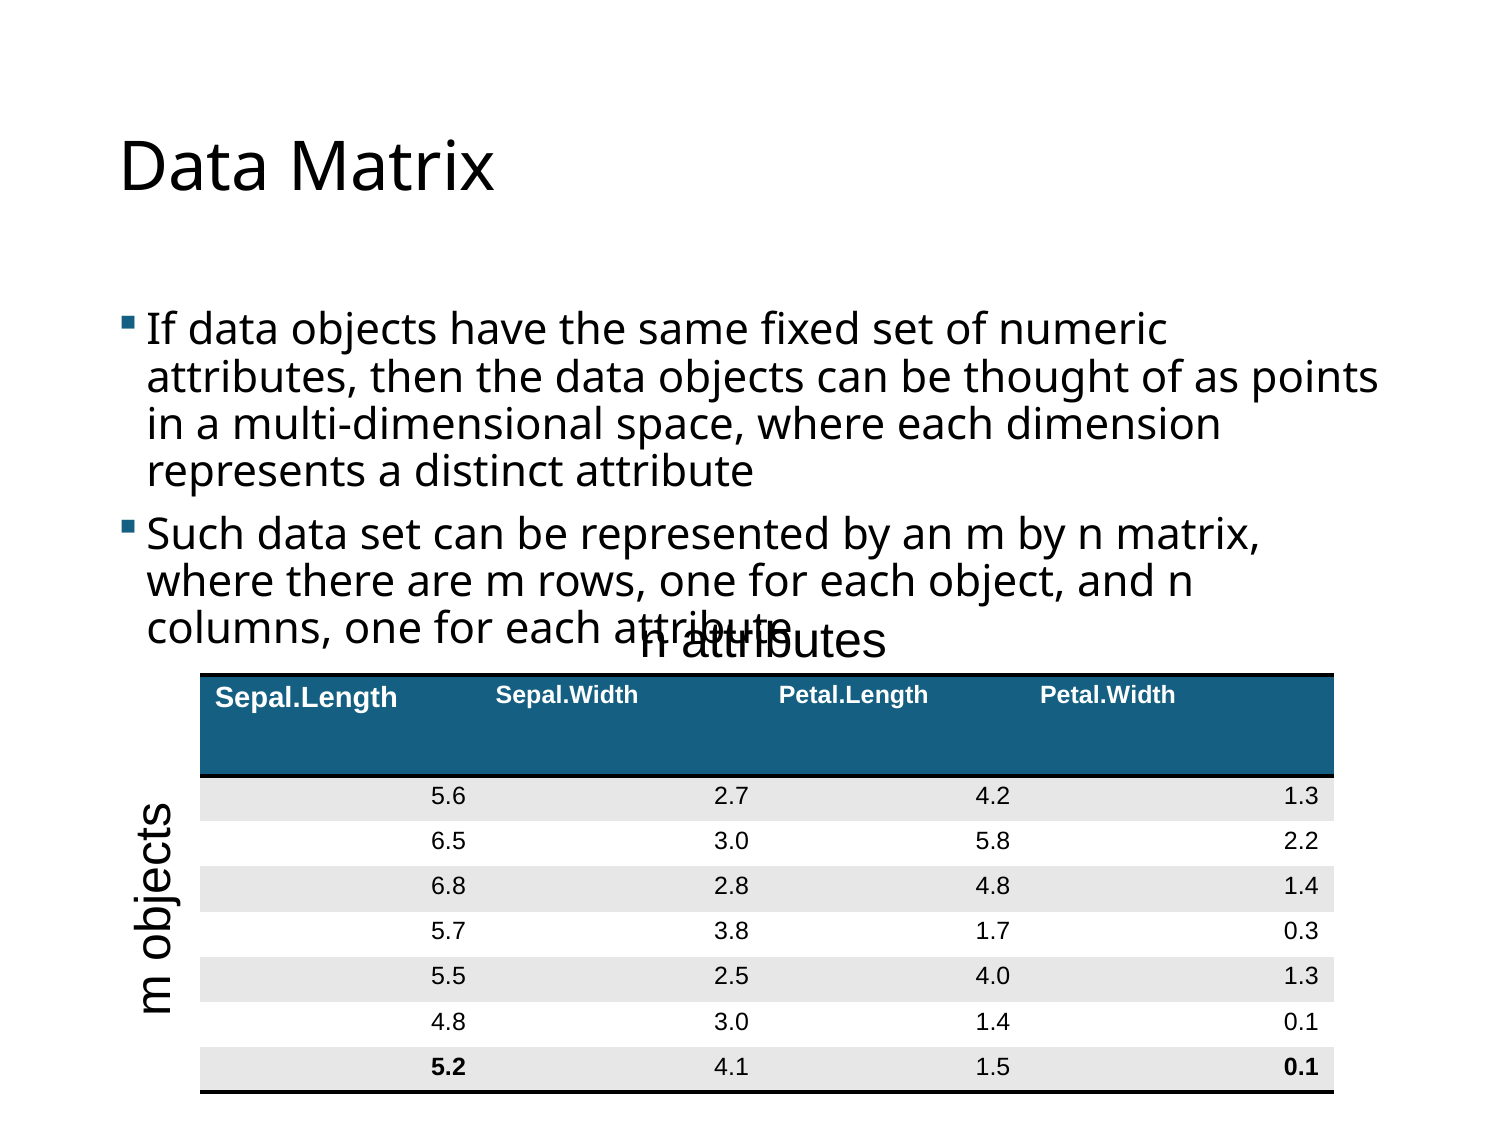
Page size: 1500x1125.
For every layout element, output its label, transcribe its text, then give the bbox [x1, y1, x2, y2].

title Data Matrix [103, 59, 1397, 278]
table_cell 5.2 [200, 1047, 481, 1090]
table_cell 1.7 [764, 912, 1025, 957]
table_cell 0.3 [1025, 912, 1334, 957]
table_cell 2.7 [481, 778, 764, 821]
table_cell 2.2 [1025, 821, 1334, 866]
table_cell 1.3 [1025, 957, 1334, 1002]
text_box m objects [112, 787, 188, 1032]
table_cell 5.7 [200, 912, 481, 957]
table_cell 1.3 [1025, 778, 1334, 821]
list If data objects have the same fixed set of numeric attributes, then the data objects can be thought of as points in a multi-dimensional space, where each dimension represents a distinct attribute Such data set can be represented by an m by n matrix, where there are m rows, one for each object, and n columns, one for each attribute [103, 299, 1397, 1014]
table_cell 1.4 [1025, 866, 1334, 912]
table_cell 1.4 [764, 1002, 1025, 1047]
text_box n attributes [624, 600, 902, 675]
table_cell 2.5 [481, 957, 764, 1002]
table_cell 0.1 [1025, 1002, 1334, 1047]
table_cell 6.5 [200, 821, 481, 866]
table_cell 4.1 [481, 1047, 764, 1090]
table_header Petal.Width [1025, 677, 1334, 774]
table_cell 1.5 [764, 1047, 1025, 1090]
table_cell 3.0 [481, 821, 764, 866]
table_cell 0.1 [1025, 1047, 1334, 1090]
table_cell 5.5 [200, 957, 481, 1002]
table_header Petal.Length [764, 677, 1025, 774]
table_cell 3.8 [481, 912, 764, 957]
table_cell 4.0 [764, 957, 1025, 1002]
table_cell 3.0 [481, 1002, 764, 1047]
table_cell 4.2 [764, 778, 1025, 821]
table_cell 6.8 [200, 866, 481, 912]
table_cell 5.8 [764, 821, 1025, 866]
table_cell 4.8 [200, 1002, 481, 1047]
table_cell 5.6 [200, 778, 481, 821]
table_header Sepal.Length [200, 677, 481, 774]
table_header Sepal.Width [481, 677, 764, 774]
table_cell 2.8 [481, 866, 764, 912]
table_cell 4.8 [764, 866, 1025, 912]
